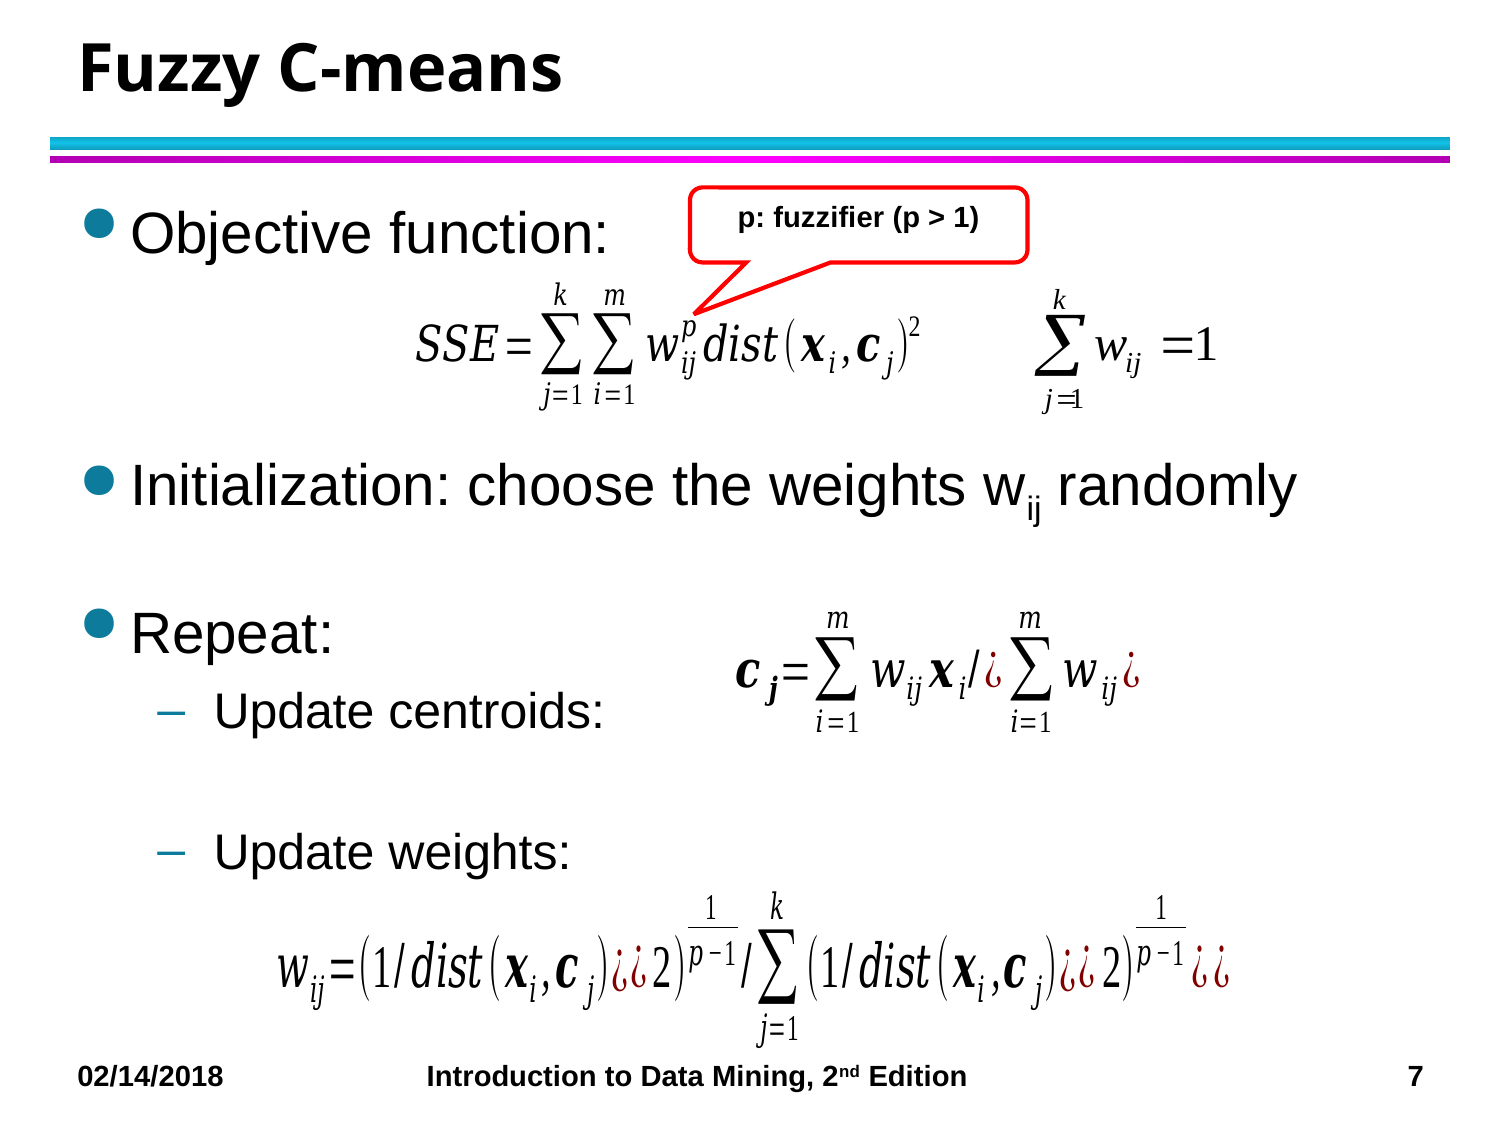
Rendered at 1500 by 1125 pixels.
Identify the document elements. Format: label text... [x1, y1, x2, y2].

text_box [1026, 277, 1223, 423]
title Fuzzy C-means [62, 24, 1421, 113]
text_box p: fuzzifier (p > 1) [689, 187, 1028, 315]
list Objective function: Initialization: choose the weights wij randomly Repeat: Update centroids: Update weights: [67, 187, 1432, 1038]
